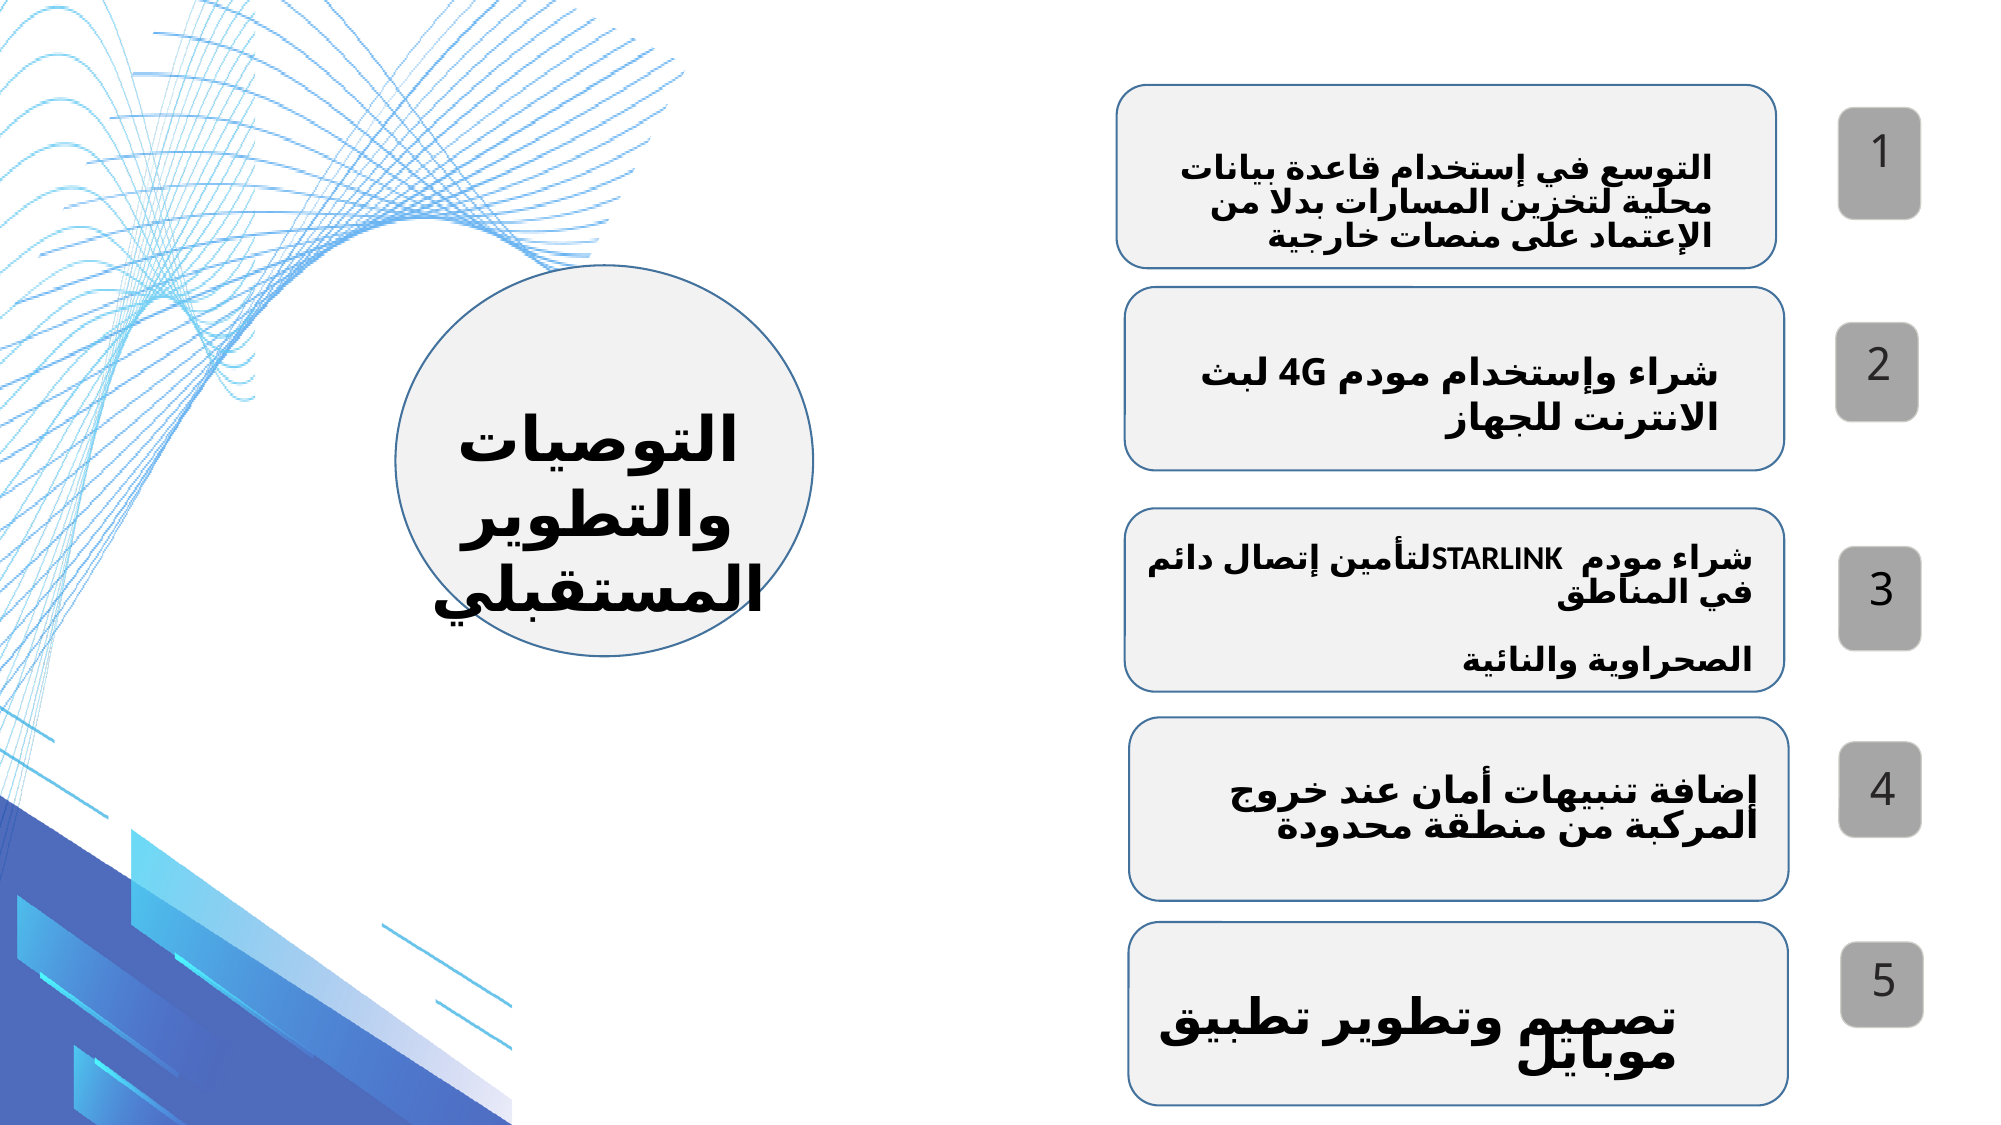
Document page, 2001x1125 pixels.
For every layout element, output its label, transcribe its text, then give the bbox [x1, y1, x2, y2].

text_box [1838, 107, 1921, 220]
text_box إضافة تنبيهات أمان عند خروج المركبة من منطقة محدودة [1139, 777, 1760, 846]
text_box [1835, 322, 1919, 422]
text_box [499, 631, 710, 658]
text_box [1115, 83, 1778, 270]
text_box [1840, 941, 1924, 1028]
text_box تصميم وتطوير تطبيق موبايل [1130, 1010, 1679, 1079]
text_box [0, 0, 256, 691]
text_box [1123, 285, 1786, 472]
text_box [1128, 716, 1790, 902]
text_box [256, 0, 688, 691]
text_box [1838, 546, 1922, 651]
text_box شراء مودم STARLINKلتأمين إتصال دائم في المناطق الصحراوية والنائية [1133, 541, 1754, 679]
text_box [1123, 507, 1786, 693]
text_box [0, 691, 513, 1125]
text_box التوصيات والتطوير المستقبلي [353, 393, 845, 631]
text_box التوسع في إستخدام قاعدة بيانات محلية لتخزين المسارات بدلا من الإعتماد على منصات خارجية [1129, 152, 1714, 255]
text_box شراء وإستخدام مودم 4G لبث الانترنت للجهاز [1078, 341, 1733, 444]
text_box [1127, 920, 1789, 1107]
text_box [1838, 741, 1922, 838]
text_box [407, 264, 802, 393]
